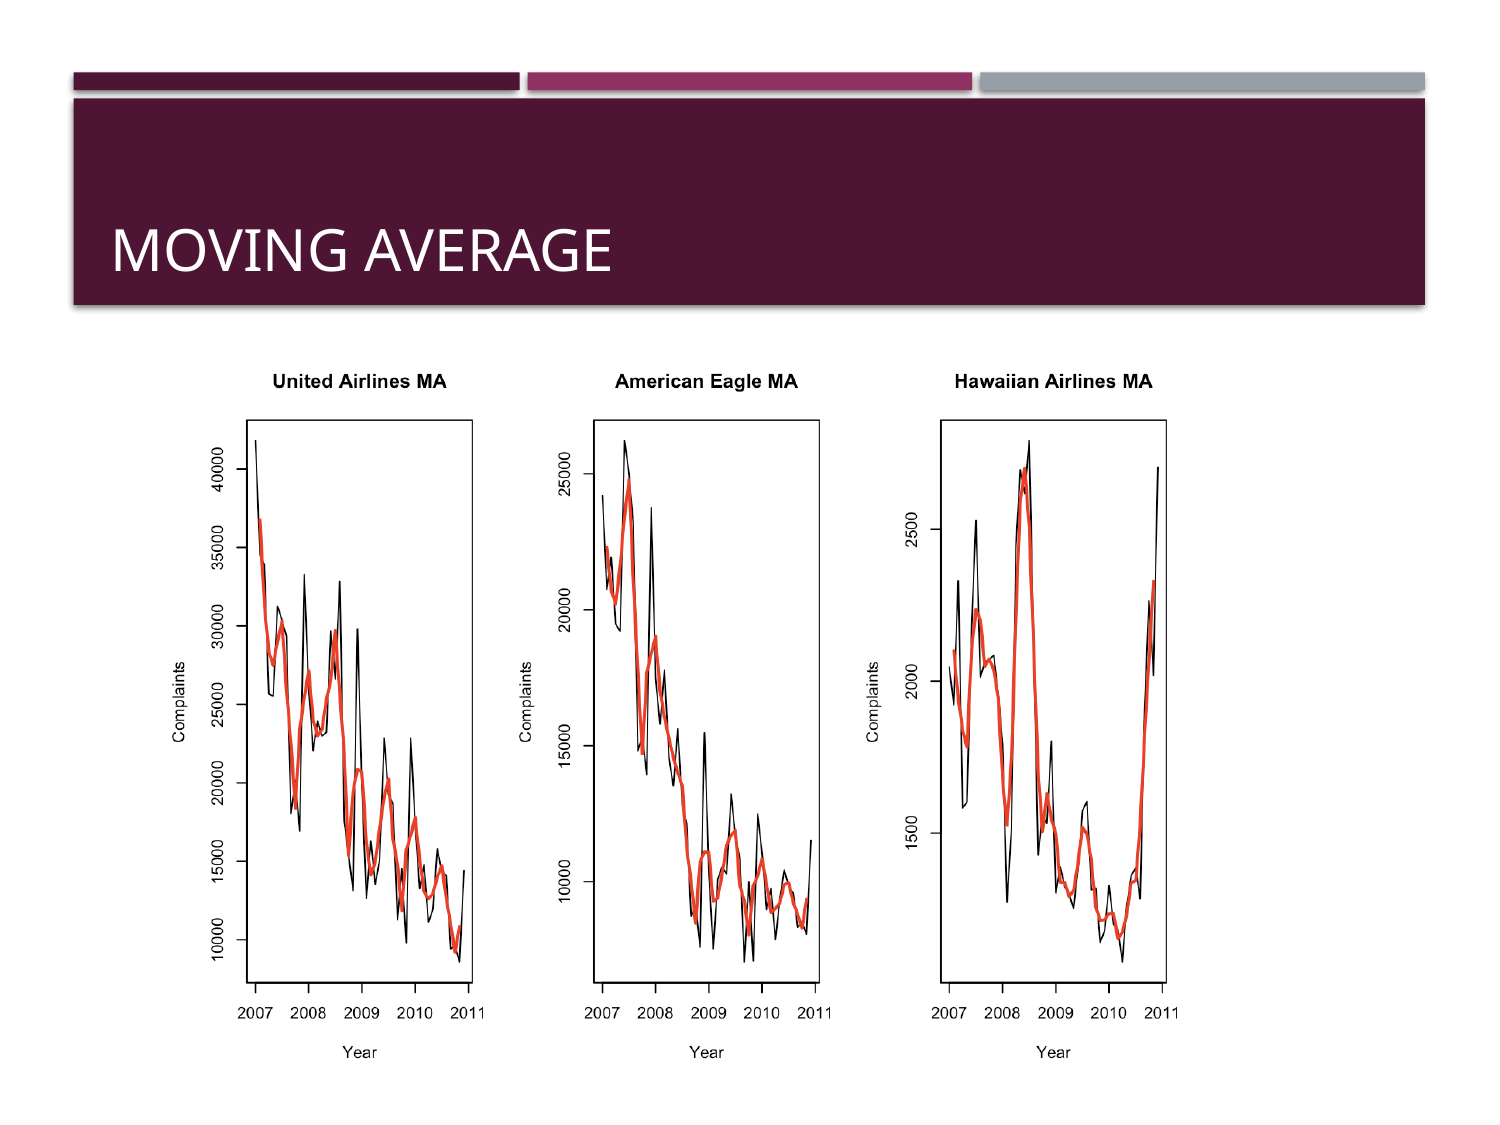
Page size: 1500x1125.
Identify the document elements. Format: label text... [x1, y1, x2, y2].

picture [143, 337, 1222, 1088]
title Moving Average [95, 112, 1406, 291]
